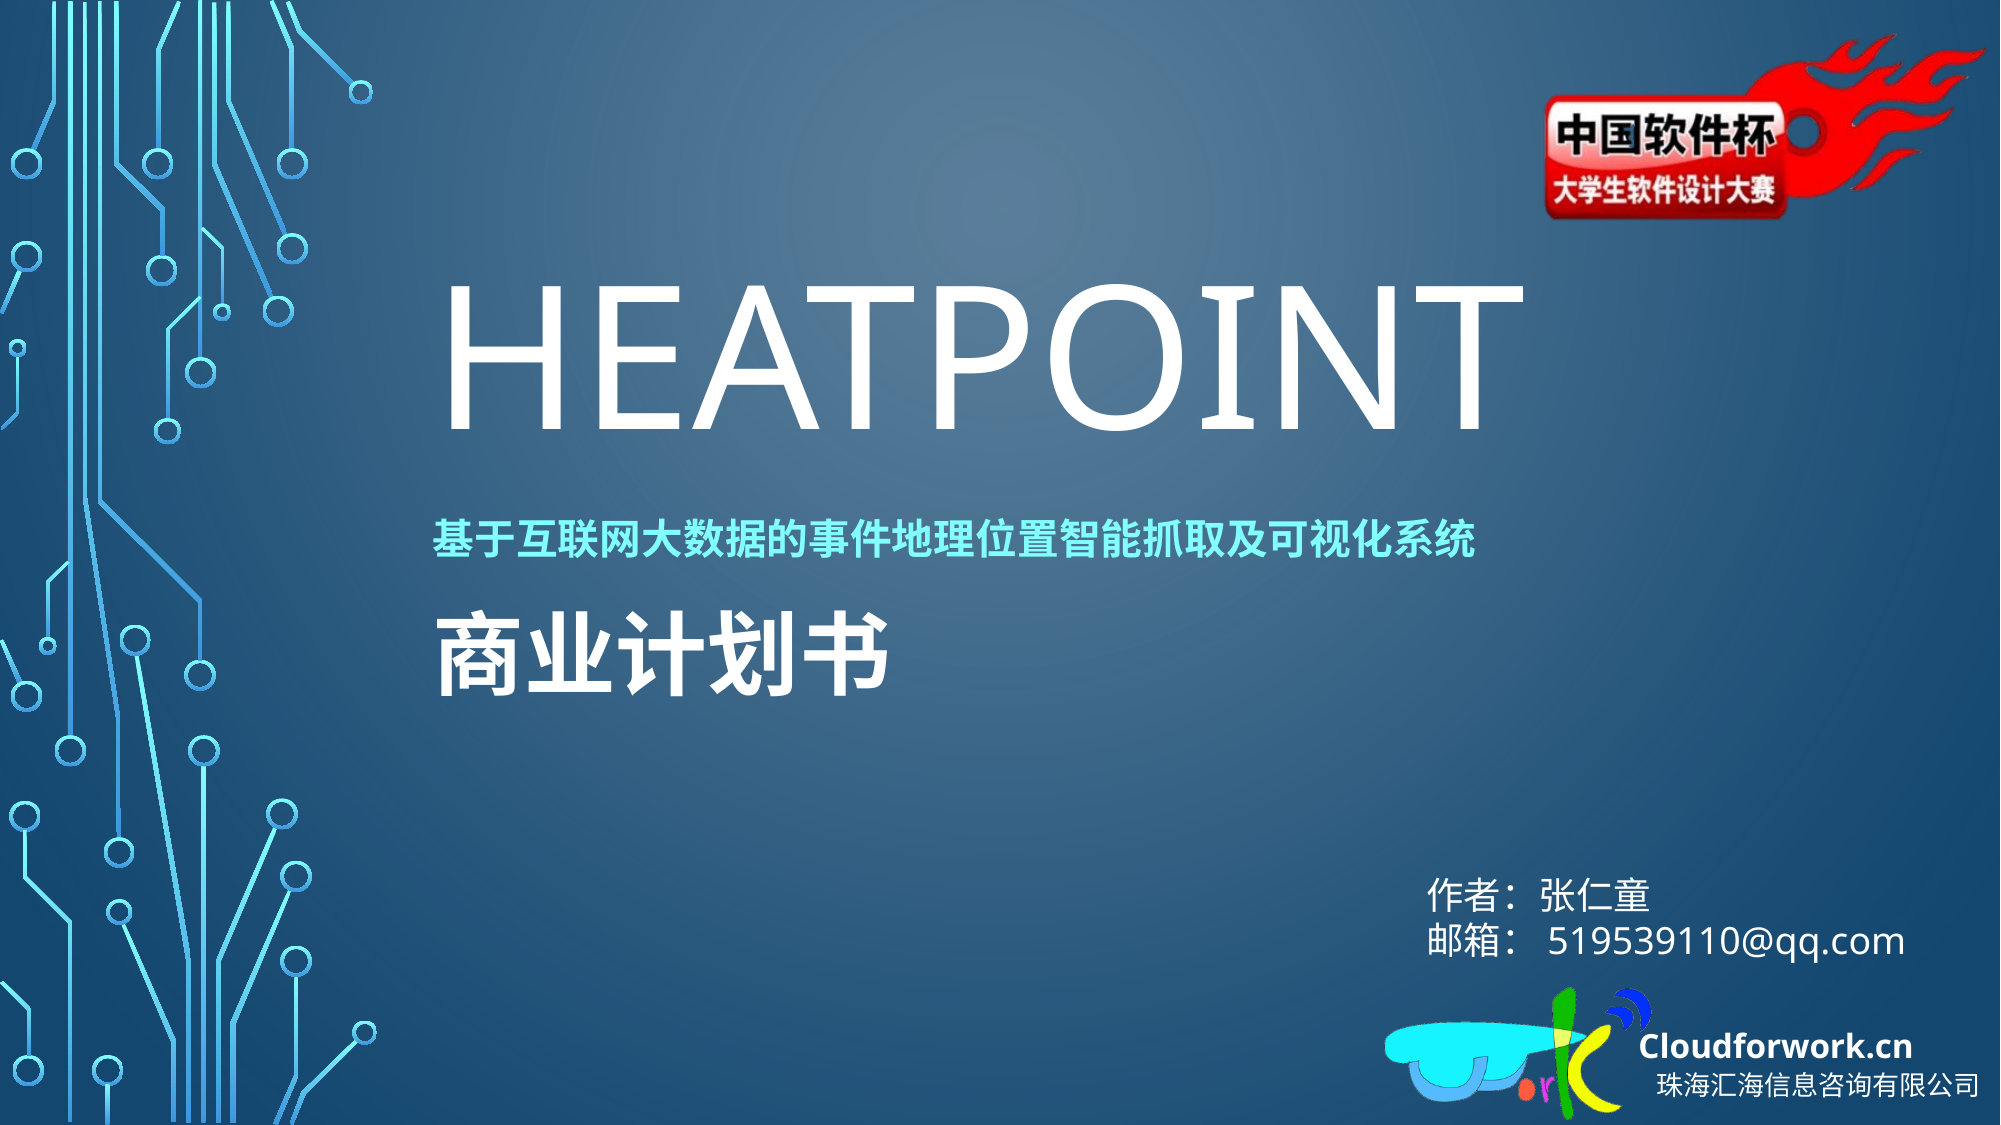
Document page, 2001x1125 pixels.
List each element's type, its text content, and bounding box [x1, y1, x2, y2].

text_box 商业计划书 [417, 589, 1001, 715]
picture [1364, 970, 1667, 1125]
text_box 作者：张仁童 邮箱：519539110@qq.com [1411, 864, 1922, 970]
text_box 珠海汇海信息咨询有限公司 [1667, 1061, 2000, 1109]
title heatpoint [417, 89, 1860, 481]
text_box Cloudforwork.cn [1667, 1018, 1929, 1061]
picture [1506, 0, 2000, 263]
subtitle 基于互联网大数据的事件地理位置智能抓取及可视化系统 [417, 495, 1860, 768]
